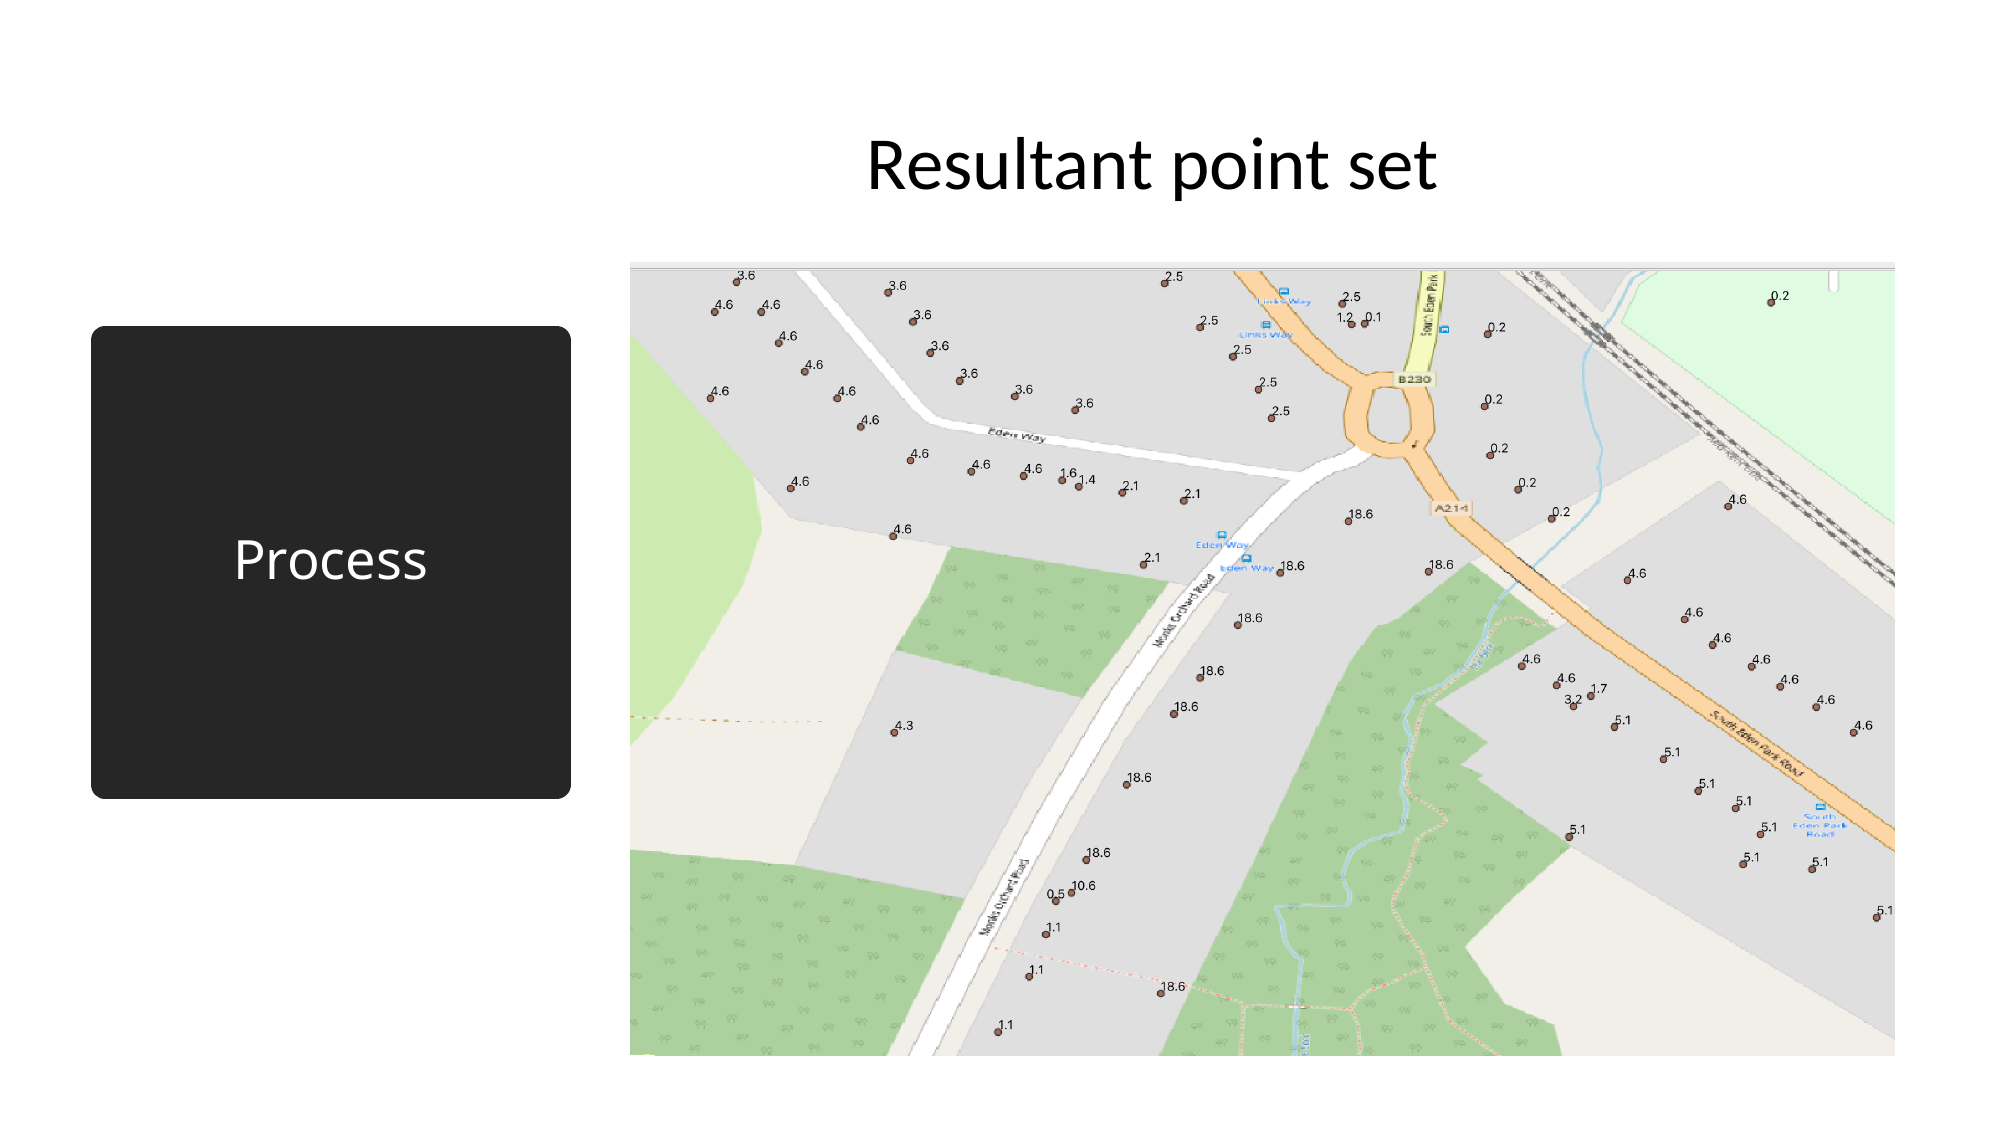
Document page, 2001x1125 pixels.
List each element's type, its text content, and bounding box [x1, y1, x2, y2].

text_box Resultant point set [851, 107, 1454, 213]
title Process [105, 340, 557, 785]
picture [630, 262, 1895, 1056]
